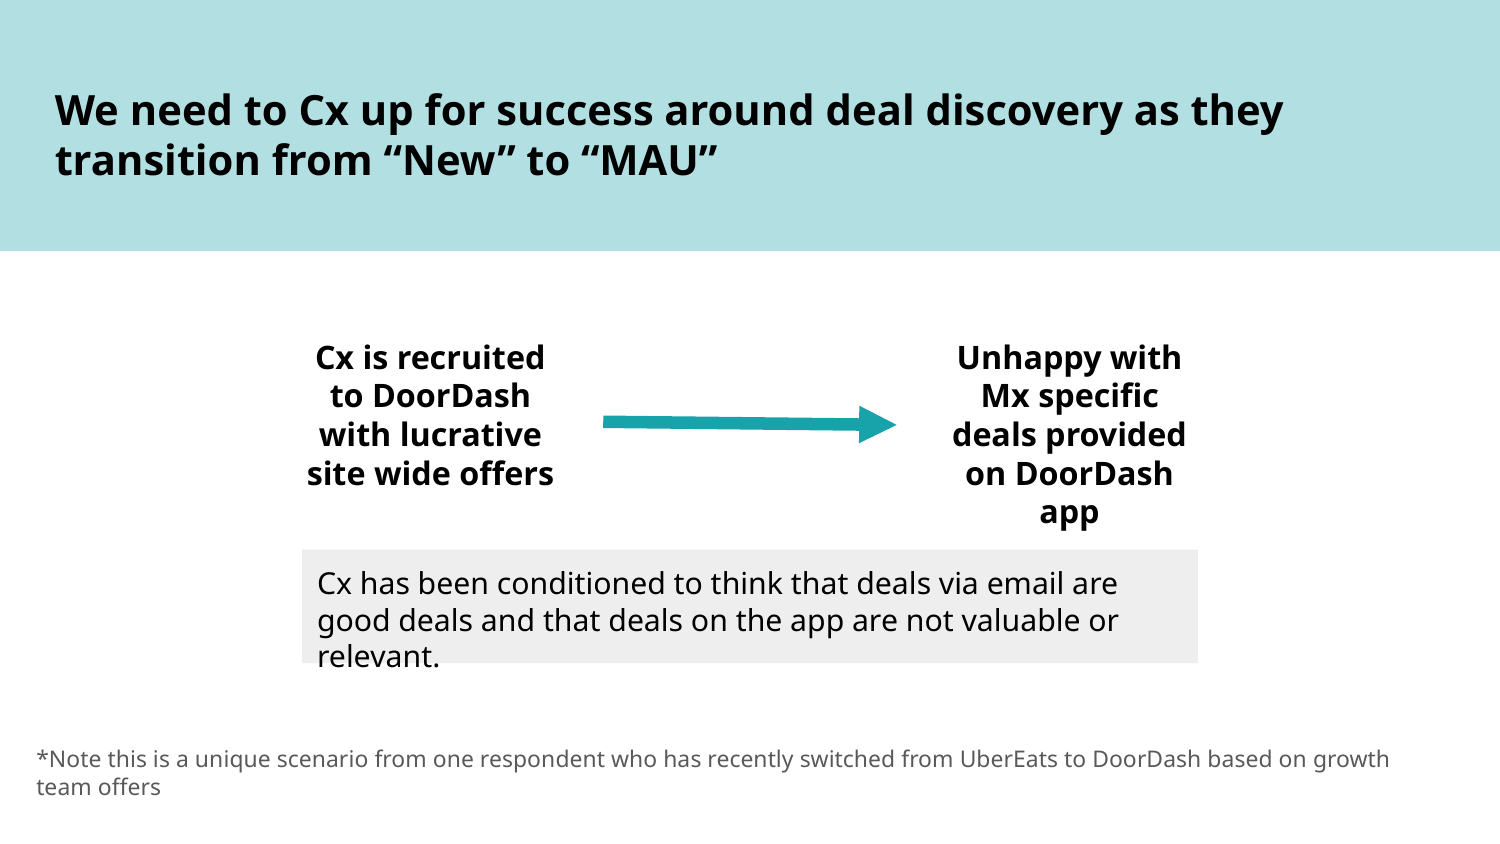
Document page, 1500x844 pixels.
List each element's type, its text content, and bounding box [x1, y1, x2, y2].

text_box Unhappy with Mx specific deals provided on DoorDash app [927, 321, 1212, 436]
text_box Cx is recruited to DoorDash with lucrative site wide offers [288, 321, 573, 436]
text_box We need to Cx up for success around deal discovery as they transition from “New” to “MAU” [39, 68, 1395, 233]
text_box *Note this is a unique scenario from one respondent who has recently switched from UberEats to DoorDash based on growth team offers [21, 729, 1414, 803]
text_box [0, 0, 1500, 252]
text_box Cx has been conditioned to think that deals via email are good deals and that deals on the app are not valuable or relevant. [302, 549, 1198, 664]
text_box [602, 421, 897, 426]
